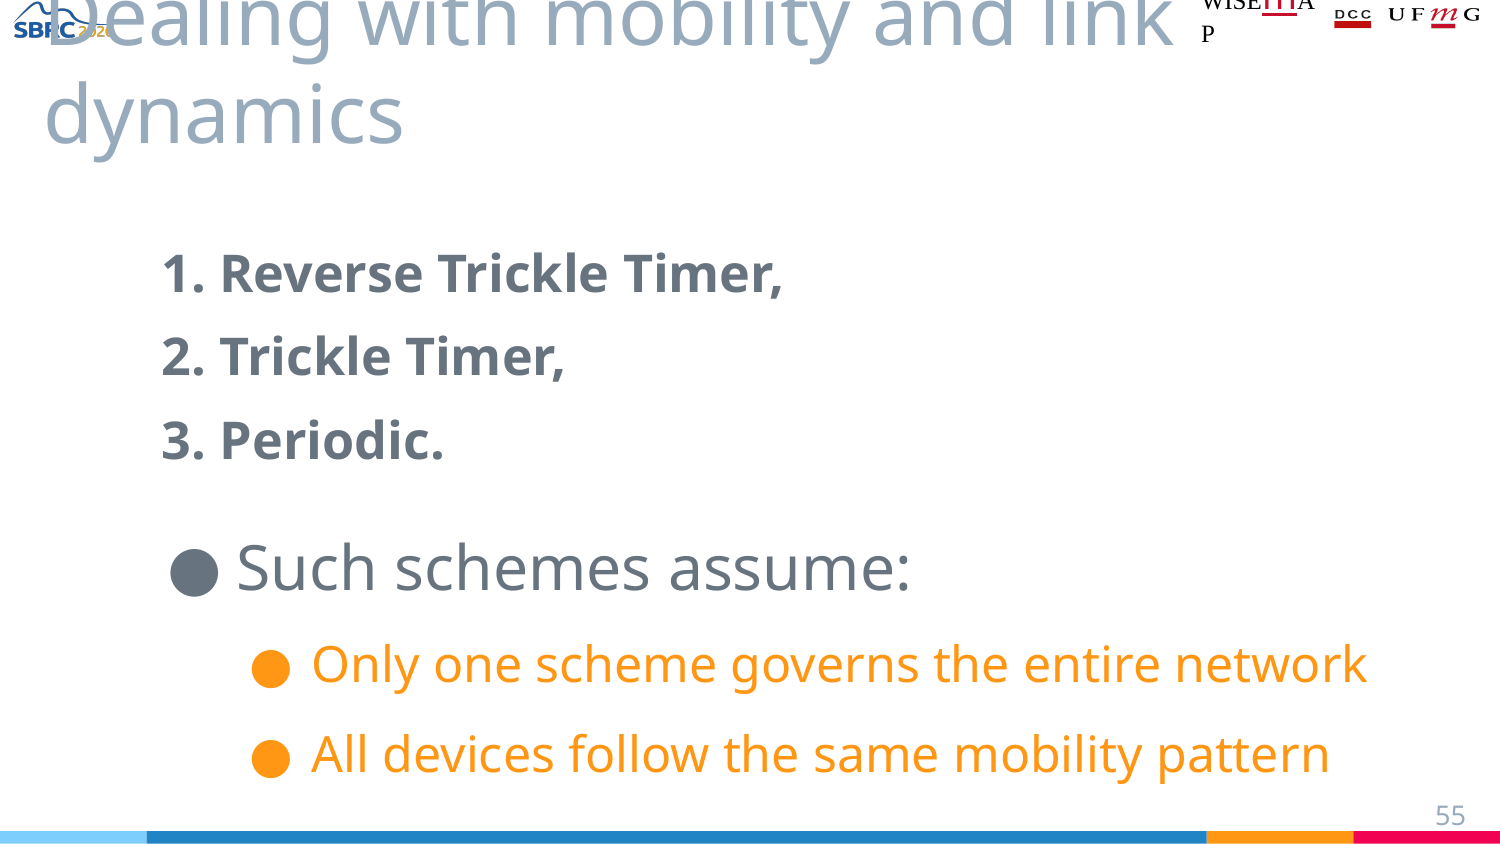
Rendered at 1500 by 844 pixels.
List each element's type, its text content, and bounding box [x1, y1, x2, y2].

picture [11, 0, 116, 40]
list 1. Reverse Trickle Timer, 2. Trickle Timer, 3. Periodic. Such schemes assume: Only one scheme governs the entire network All devices follow the same mobility pattern [146, 225, 1392, 809]
picture [1387, 8, 1480, 31]
picture [1251, 8, 1372, 33]
title Mobility Detection Dealing with mobility and link dynamics [28, 33, 1500, 175]
slide_number ‹#› [1391, 783, 1482, 835]
